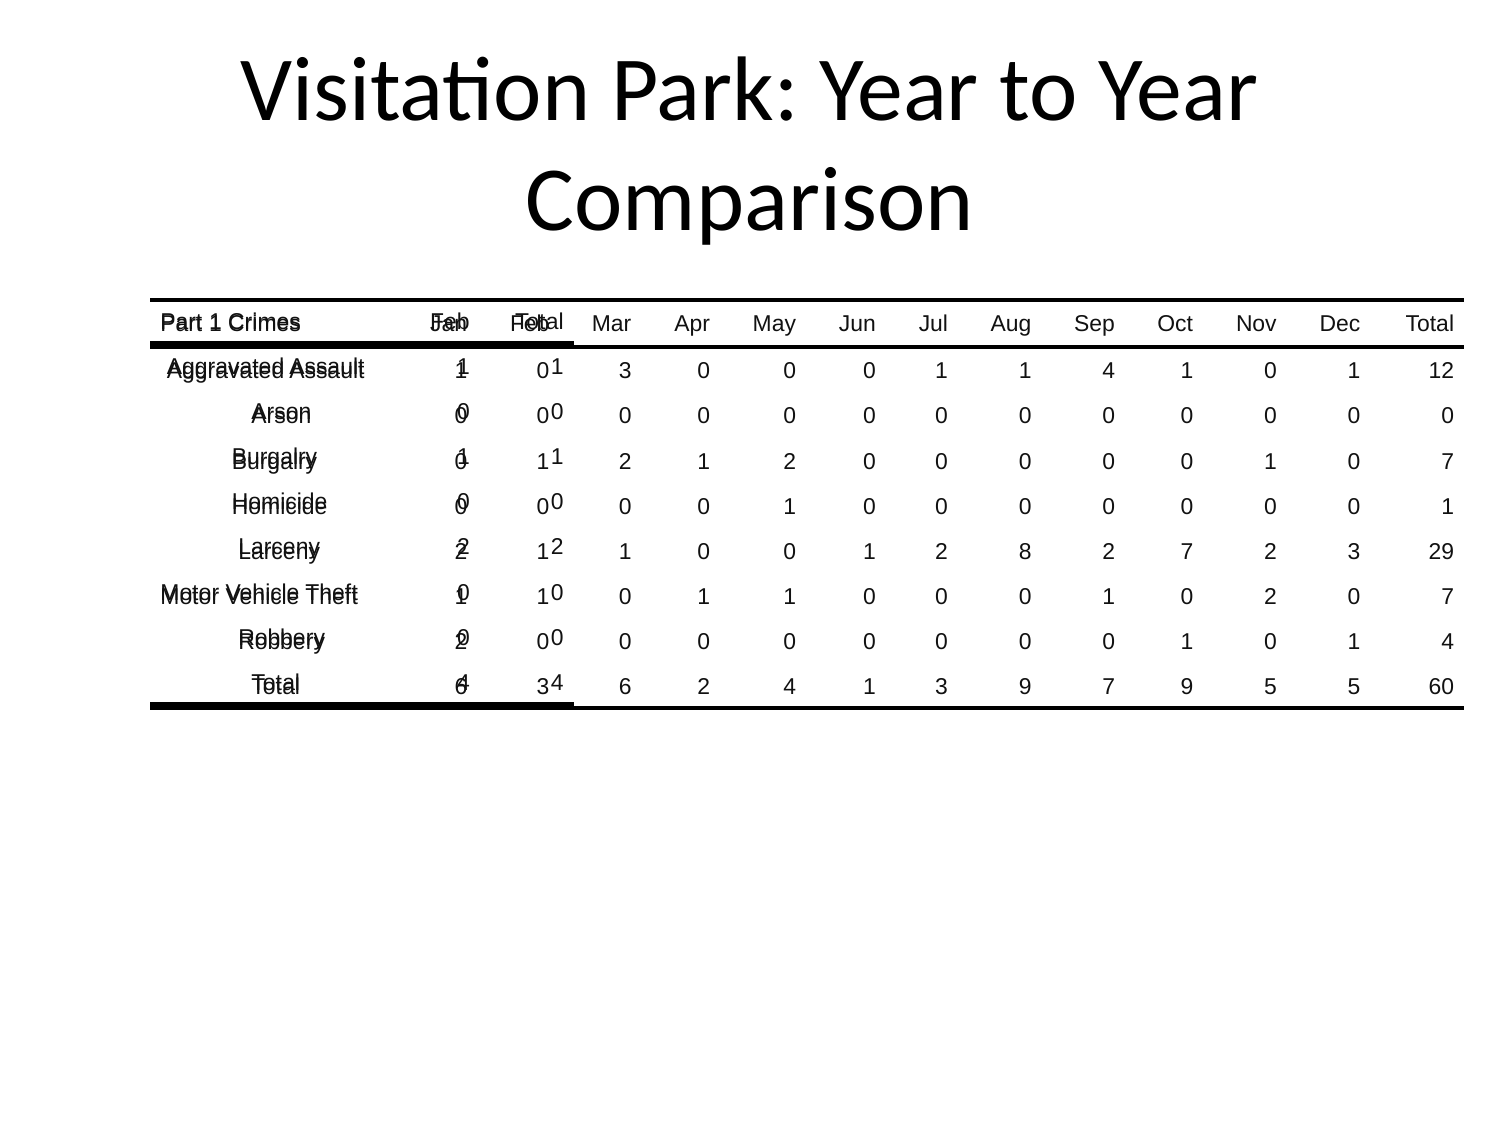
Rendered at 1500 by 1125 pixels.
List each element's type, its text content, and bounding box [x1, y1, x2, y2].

table_cell 0 [807, 618, 886, 665]
table_header Oct [1125, 302, 1204, 345]
table_cell 1 [886, 349, 958, 395]
table_header Total [480, 302, 574, 341]
table_cell 0 [807, 485, 886, 528]
table_cell 0 [398, 571, 480, 614]
table_cell 0 [398, 614, 480, 661]
table_cell 0 [958, 575, 1042, 618]
table_cell 0 [1204, 485, 1287, 528]
table_cell 9 [958, 665, 1042, 706]
table_cell 4 [1371, 618, 1464, 665]
table_cell 1 [398, 433, 480, 480]
table_header May [720, 302, 807, 345]
table_cell 0 [720, 349, 807, 395]
table_cell 0 [480, 614, 574, 661]
table_cell 0 [720, 528, 807, 575]
table_cell 1 [720, 575, 807, 618]
table_cell 1 [958, 349, 1042, 395]
table_cell 0 [720, 618, 807, 665]
table_cell 0 [398, 390, 480, 433]
table_cell 0 [958, 437, 1042, 485]
table_cell 0 [1204, 395, 1287, 437]
table_cell 0 [1204, 349, 1287, 395]
table_header Jun [807, 302, 886, 345]
table_cell 1 [1125, 618, 1204, 665]
table_cell 0 [807, 395, 886, 437]
table_cell 0 [642, 395, 720, 437]
table_cell 0 [1042, 395, 1125, 437]
table_cell 6 [574, 665, 642, 706]
table_cell 0 [642, 528, 720, 575]
table_cell 0 [958, 618, 1042, 665]
table_cell 1 [1042, 575, 1125, 618]
table_cell 0 [958, 395, 1042, 437]
table_cell 0 [807, 349, 886, 395]
table_cell Burgalry [150, 433, 398, 480]
table_header Feb [398, 302, 480, 341]
table_cell 0 [958, 485, 1042, 528]
table_cell 2 [886, 528, 958, 575]
table_cell 1 [720, 485, 807, 528]
table_cell 3 [1287, 528, 1371, 575]
table_cell 0 [1125, 395, 1204, 437]
table_cell Total [150, 661, 398, 702]
table_cell 0 [886, 437, 958, 485]
table_cell 2 [574, 437, 642, 485]
table_cell 1 [574, 528, 642, 575]
table_cell 4 [1042, 349, 1125, 395]
table_cell 8 [958, 528, 1042, 575]
table_cell 1 [1287, 349, 1371, 395]
table_cell 4 [720, 665, 807, 706]
table_header Apr [642, 302, 720, 345]
table_cell 0 [1042, 437, 1125, 485]
table_cell 0 [1042, 618, 1125, 665]
table_cell 0 [642, 349, 720, 395]
table_cell Robbery [150, 614, 398, 661]
table_cell 0 [886, 618, 958, 665]
table_cell 7 [1371, 437, 1464, 485]
table_cell 1 [480, 433, 574, 480]
table_cell 1 [807, 528, 886, 575]
table_cell 60 [1371, 665, 1464, 706]
table_cell 1 [642, 575, 720, 618]
table_cell 0 [574, 618, 642, 665]
table_cell 0 [574, 485, 642, 528]
table_cell Aggravated Assault [150, 345, 398, 390]
table_cell 5 [1204, 665, 1287, 706]
table_cell 1 [1371, 485, 1464, 528]
table_header Part 1 Crimes [150, 302, 398, 341]
table_cell 0 [574, 395, 642, 437]
table_cell 2 [398, 523, 480, 571]
table_cell 0 [807, 575, 886, 618]
table_cell 2 [642, 665, 720, 706]
table_cell 0 [886, 485, 958, 528]
table_cell 9 [1125, 665, 1204, 706]
table_cell 0 [886, 395, 958, 437]
table_cell 0 [480, 480, 574, 523]
table_cell 0 [1125, 575, 1204, 618]
table_header Jul [886, 302, 958, 345]
table_header Nov [1204, 302, 1287, 345]
table_cell 3 [574, 349, 642, 395]
table_cell 4 [480, 661, 574, 702]
table_cell 0 [480, 390, 574, 433]
table_cell 12 [1371, 349, 1464, 395]
table_cell 0 [1287, 485, 1371, 528]
table_cell 0 [480, 571, 574, 614]
table_cell Larceny [150, 523, 398, 571]
table_cell 7 [1371, 575, 1464, 618]
table_header Mar [574, 302, 642, 345]
table_cell 0 [398, 480, 480, 523]
table_cell 2 [1204, 575, 1287, 618]
table_cell 0 [1042, 485, 1125, 528]
table_cell 7 [1042, 665, 1125, 706]
table_header Total [1371, 302, 1464, 345]
table_header Aug [958, 302, 1042, 345]
table_cell 0 [1371, 395, 1464, 437]
table_cell 2 [720, 437, 807, 485]
table_cell 0 [1287, 437, 1371, 485]
table_cell 0 [720, 395, 807, 437]
table_cell 1 [1287, 618, 1371, 665]
table_cell 1 [807, 665, 886, 706]
table_cell 0 [642, 618, 720, 665]
table_cell Motor Vehicle Theft [150, 571, 398, 614]
table_cell 29 [1371, 528, 1464, 575]
table_cell 0 [807, 437, 886, 485]
table_cell 2 [480, 523, 574, 571]
table_header Dec [1287, 302, 1371, 345]
table_cell 1 [480, 345, 574, 390]
table_cell 0 [1204, 618, 1287, 665]
table_cell 0 [1287, 395, 1371, 437]
table_cell 2 [1042, 528, 1125, 575]
table_cell 0 [574, 575, 642, 618]
table_cell 4 [398, 661, 480, 702]
table_cell 0 [1287, 575, 1371, 618]
table_cell 1 [398, 345, 480, 390]
table_cell Arson [150, 390, 398, 433]
table_cell 2 [1204, 528, 1287, 575]
table_cell 0 [886, 575, 958, 618]
table_cell 0 [1125, 437, 1204, 485]
table_cell 1 [1204, 437, 1287, 485]
table_cell Homicide [150, 480, 398, 523]
title Visitation Park: Year to Year Comparison [75, 45, 1425, 233]
table_cell 5 [1287, 665, 1371, 706]
table_cell 1 [642, 437, 720, 485]
table_cell 7 [1125, 528, 1204, 575]
table_cell 3 [886, 665, 958, 706]
table_cell 1 [1125, 349, 1204, 395]
table_cell 0 [1125, 485, 1204, 528]
table_cell 0 [642, 485, 720, 528]
table_header Sep [1042, 302, 1125, 345]
